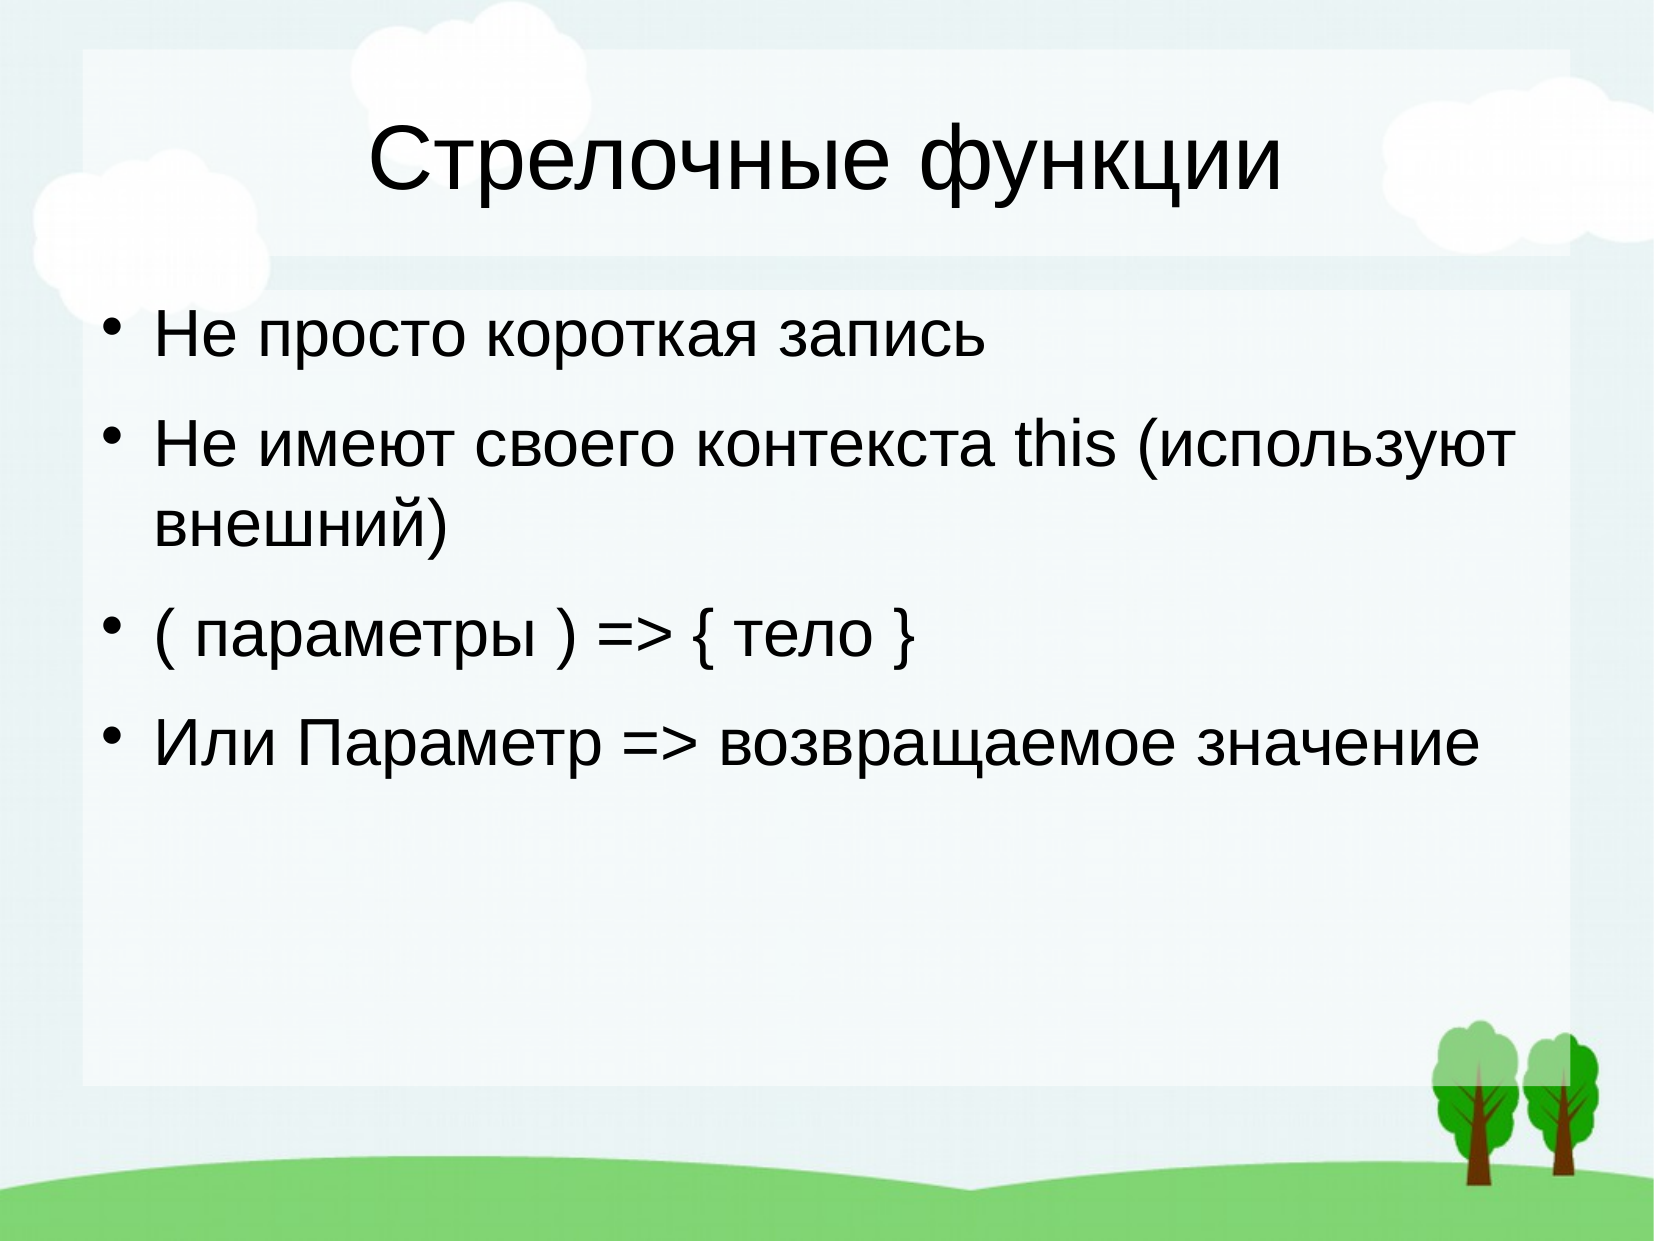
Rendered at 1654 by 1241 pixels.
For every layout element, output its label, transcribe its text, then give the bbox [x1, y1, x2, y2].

text_box Стрелочные функции [82, 49, 1571, 257]
text_box Не просто короткая запись Не имеют своего контекста this (используют внешний) ( параметры ) => { тело } Или Параметр => возвращаемое значение [82, 290, 1571, 1087]
picture [0, 0, 1654, 1241]
